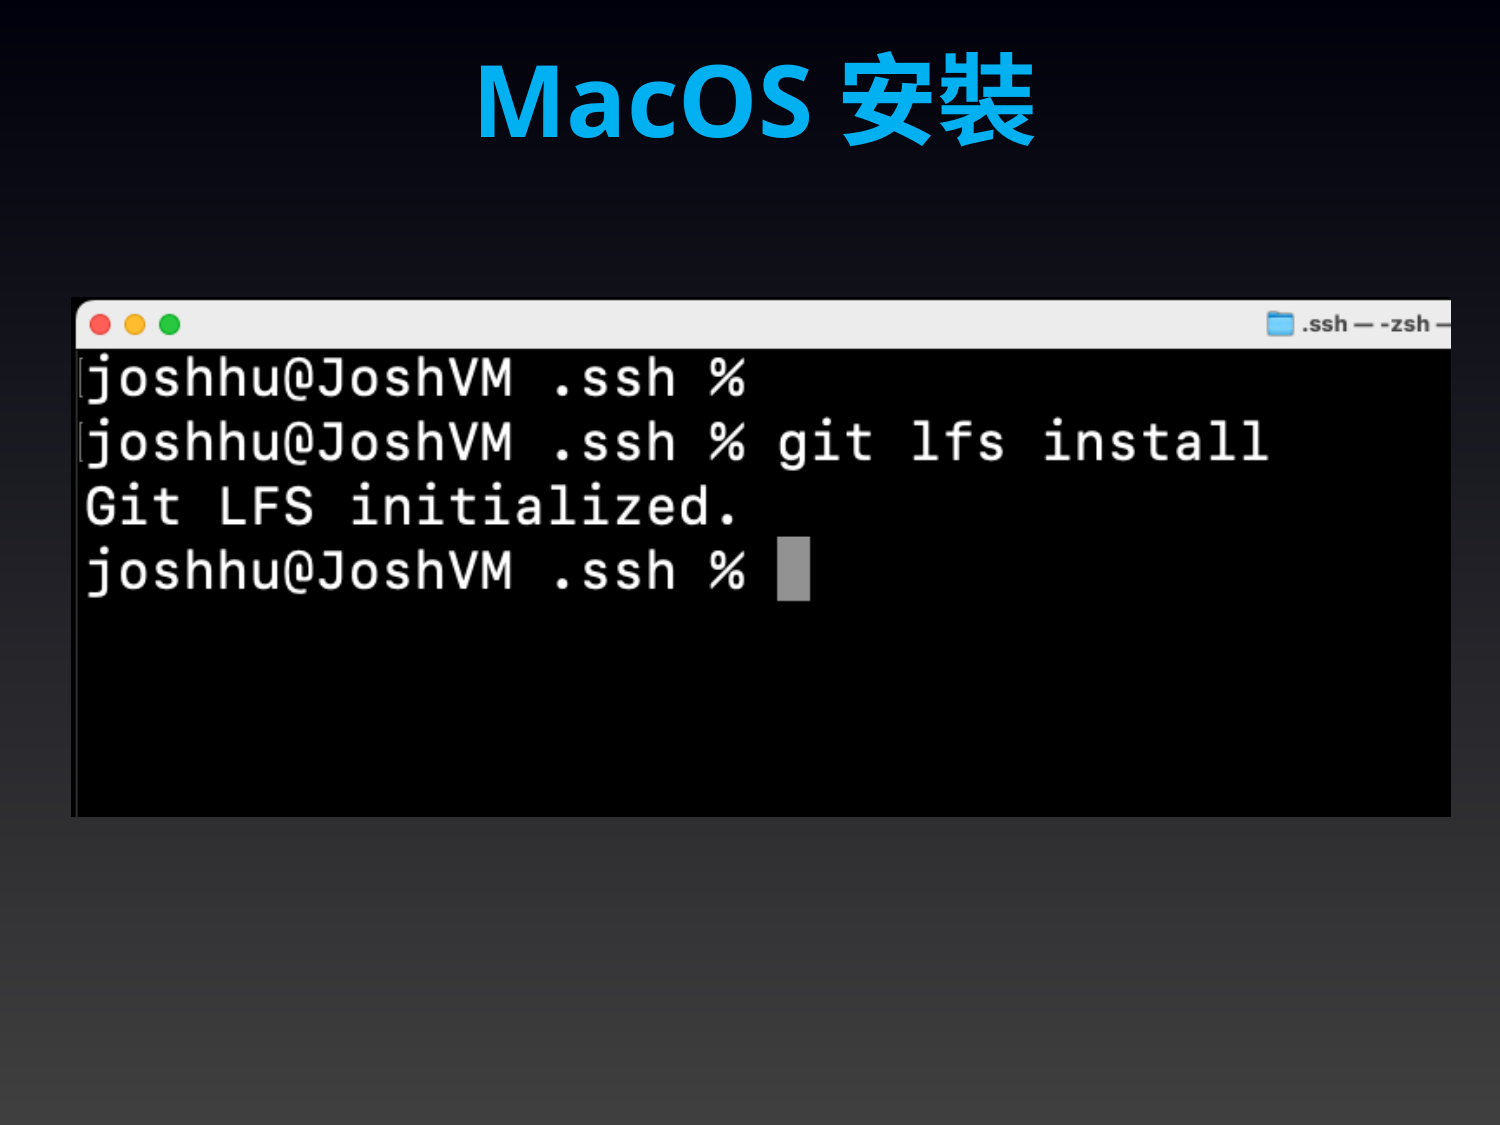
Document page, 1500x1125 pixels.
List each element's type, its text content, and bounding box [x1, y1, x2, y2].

text_box MacOS安裝 [457, 9, 1214, 173]
picture [71, 297, 1451, 817]
